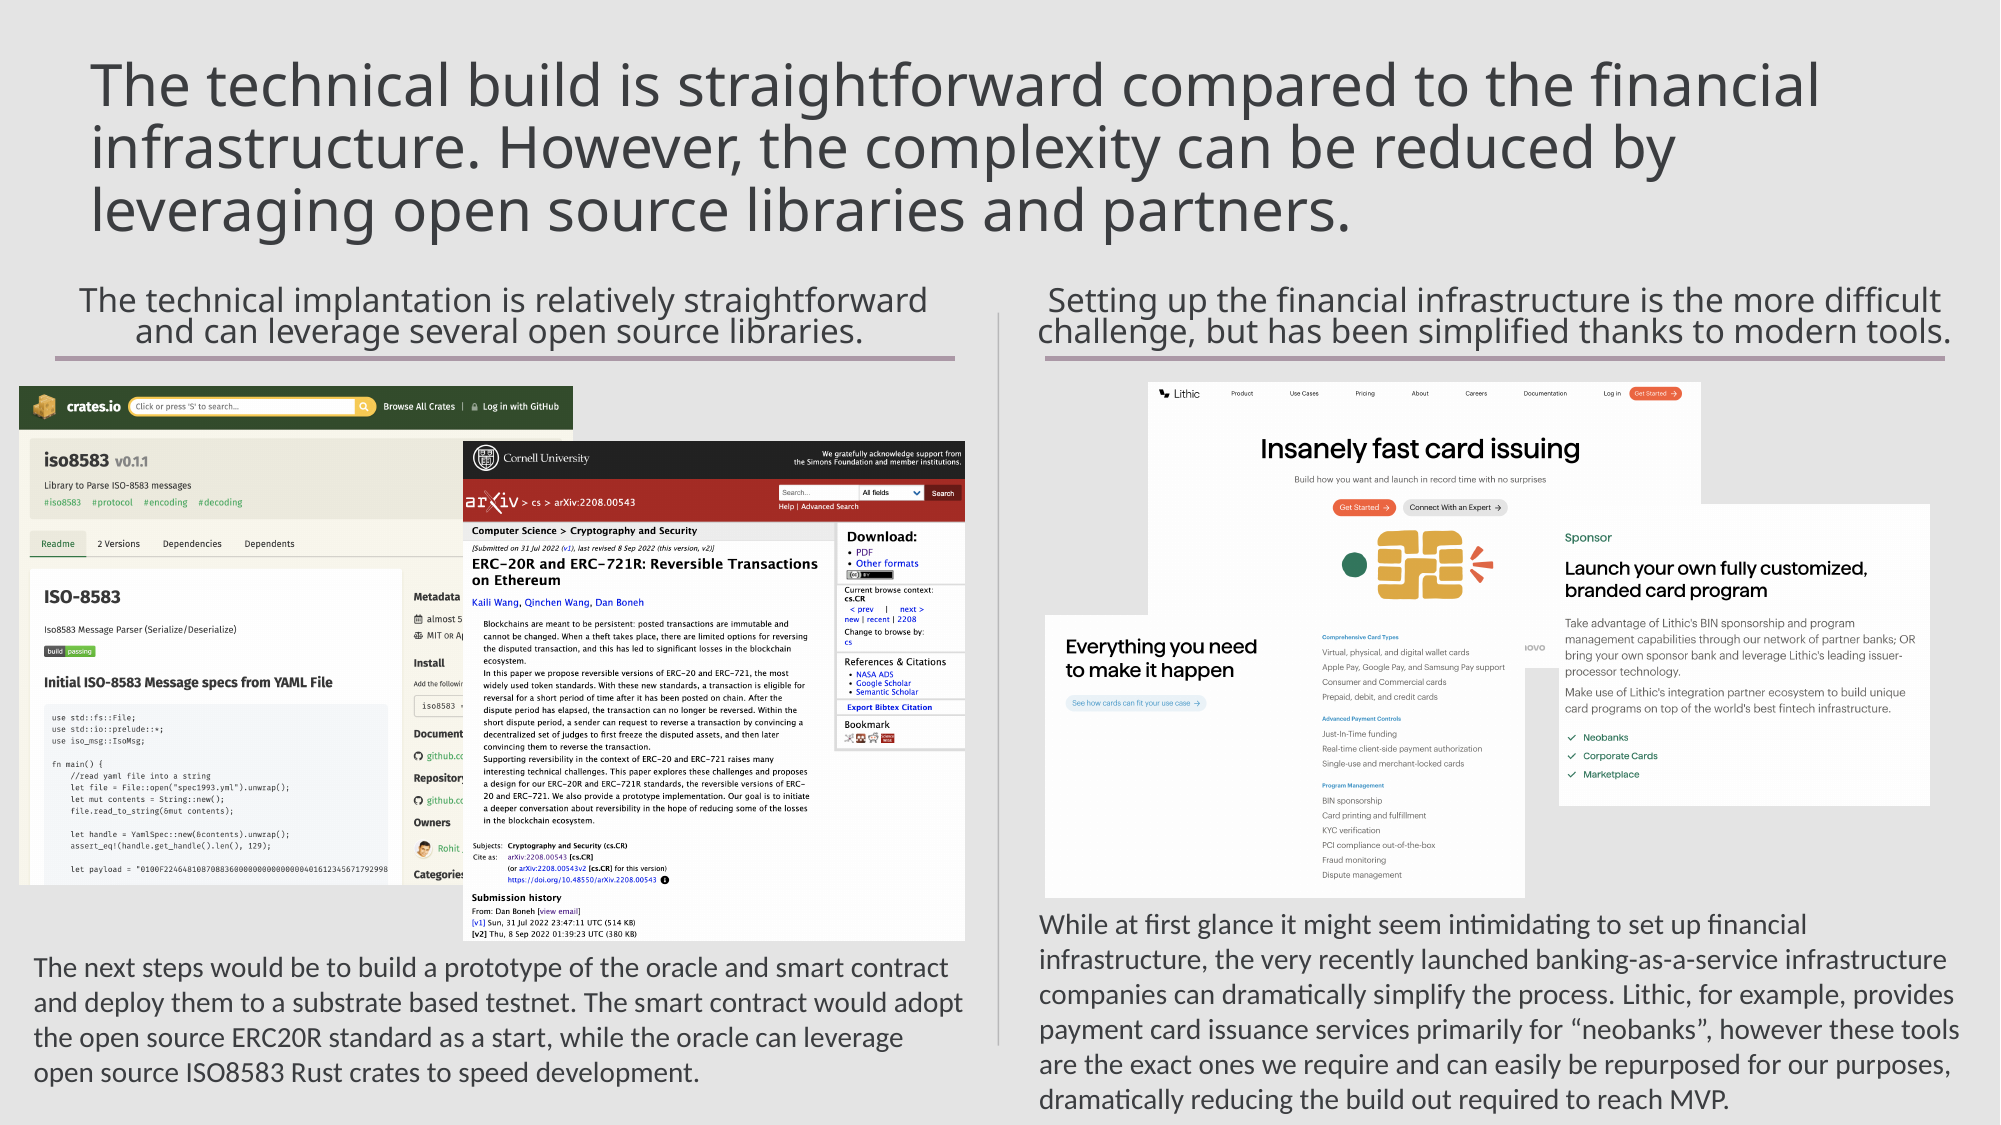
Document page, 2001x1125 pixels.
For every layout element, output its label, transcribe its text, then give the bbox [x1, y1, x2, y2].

picture [19, 386, 965, 941]
title The technical build is straightforward compared to the financial infrastructure. However, the complexity can be reduced by leveraging open source libraries and partners. [75, 41, 1930, 259]
text_box The technical implantation is relatively straightforward and can leverage several open source libraries. [54, 282, 955, 355]
text_box The next steps would be to build a prototype of the oracle and smart contract and deploy them to a substrate based testnet. The smart contract would adopt the open source ERC20R standard as a start, while the oracle can leverage open source ISO8583 Rust crates to speed development. [0, 940, 982, 1096]
text_box Setting up the financial infrastructure is the more difficult challenge, but has been simplified thanks to modern tools. [990, 282, 2000, 355]
picture [1045, 382, 1930, 898]
text_box While at first glance it might seem intimidating to set up financial infrastructure, the very recently launched banking-as-a-service infrastructure companies can dramatically simplify the process. Lithic, for example, provides payment card issuance services primarily for “neobanks”, however these tools are the exact ones we require and can easily be repurposed for our purposes, dramatically reducing the build out required to reach MVP. [987, 897, 1988, 1123]
